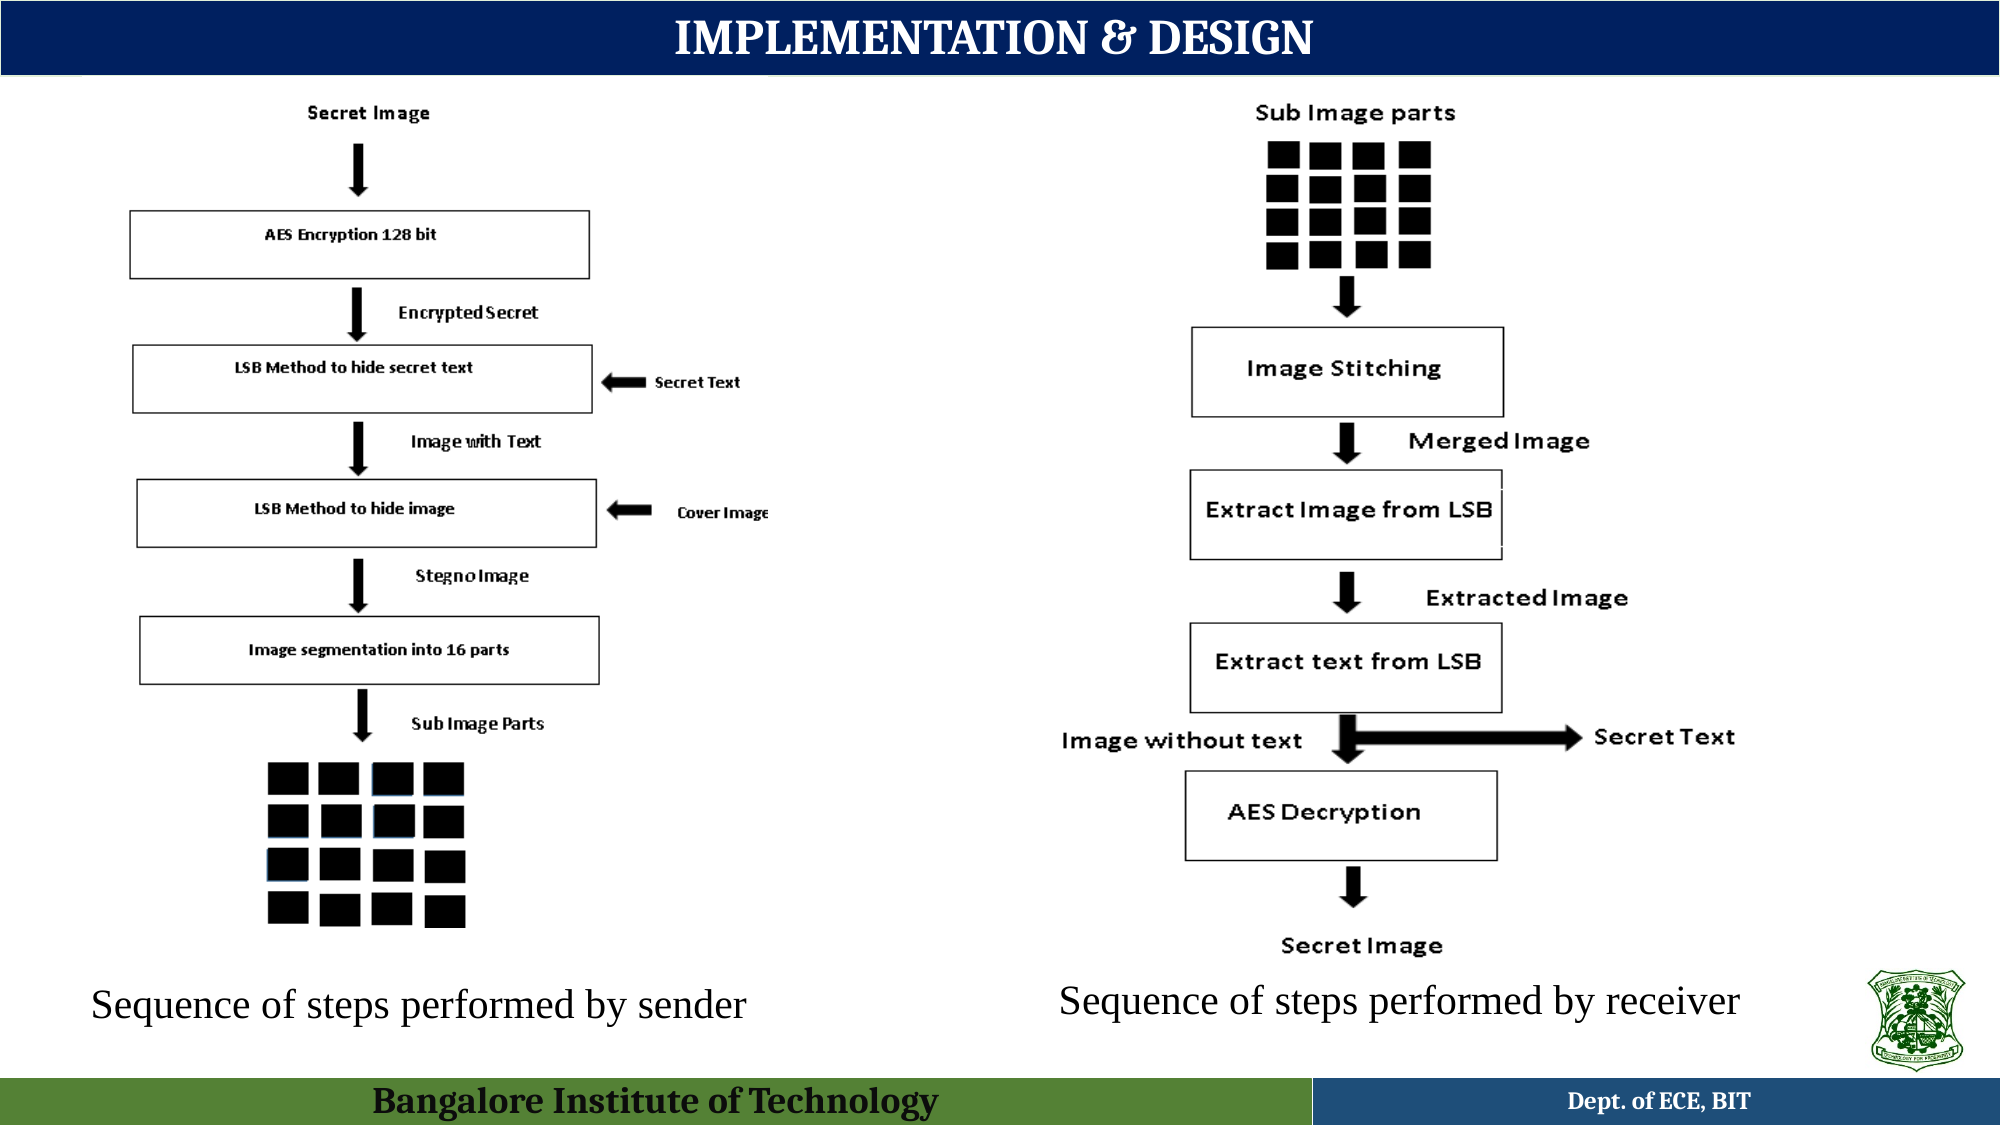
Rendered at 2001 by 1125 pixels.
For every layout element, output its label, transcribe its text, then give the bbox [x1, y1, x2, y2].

picture [1865, 968, 1966, 1074]
text_box Sequence of steps performed by sender [75, 969, 825, 1034]
text_box IMPLEMENTATION & DESIGN [0, 0, 2000, 77]
text_box Dept. of ECE, BIT [1313, 1078, 2000, 1125]
picture [1018, 92, 1749, 970]
text_box Bangalore Institute of Technology [0, 1078, 1312, 1125]
text_box Sequence of steps performed by receiver [1044, 965, 1793, 1031]
picture [82, 75, 768, 928]
